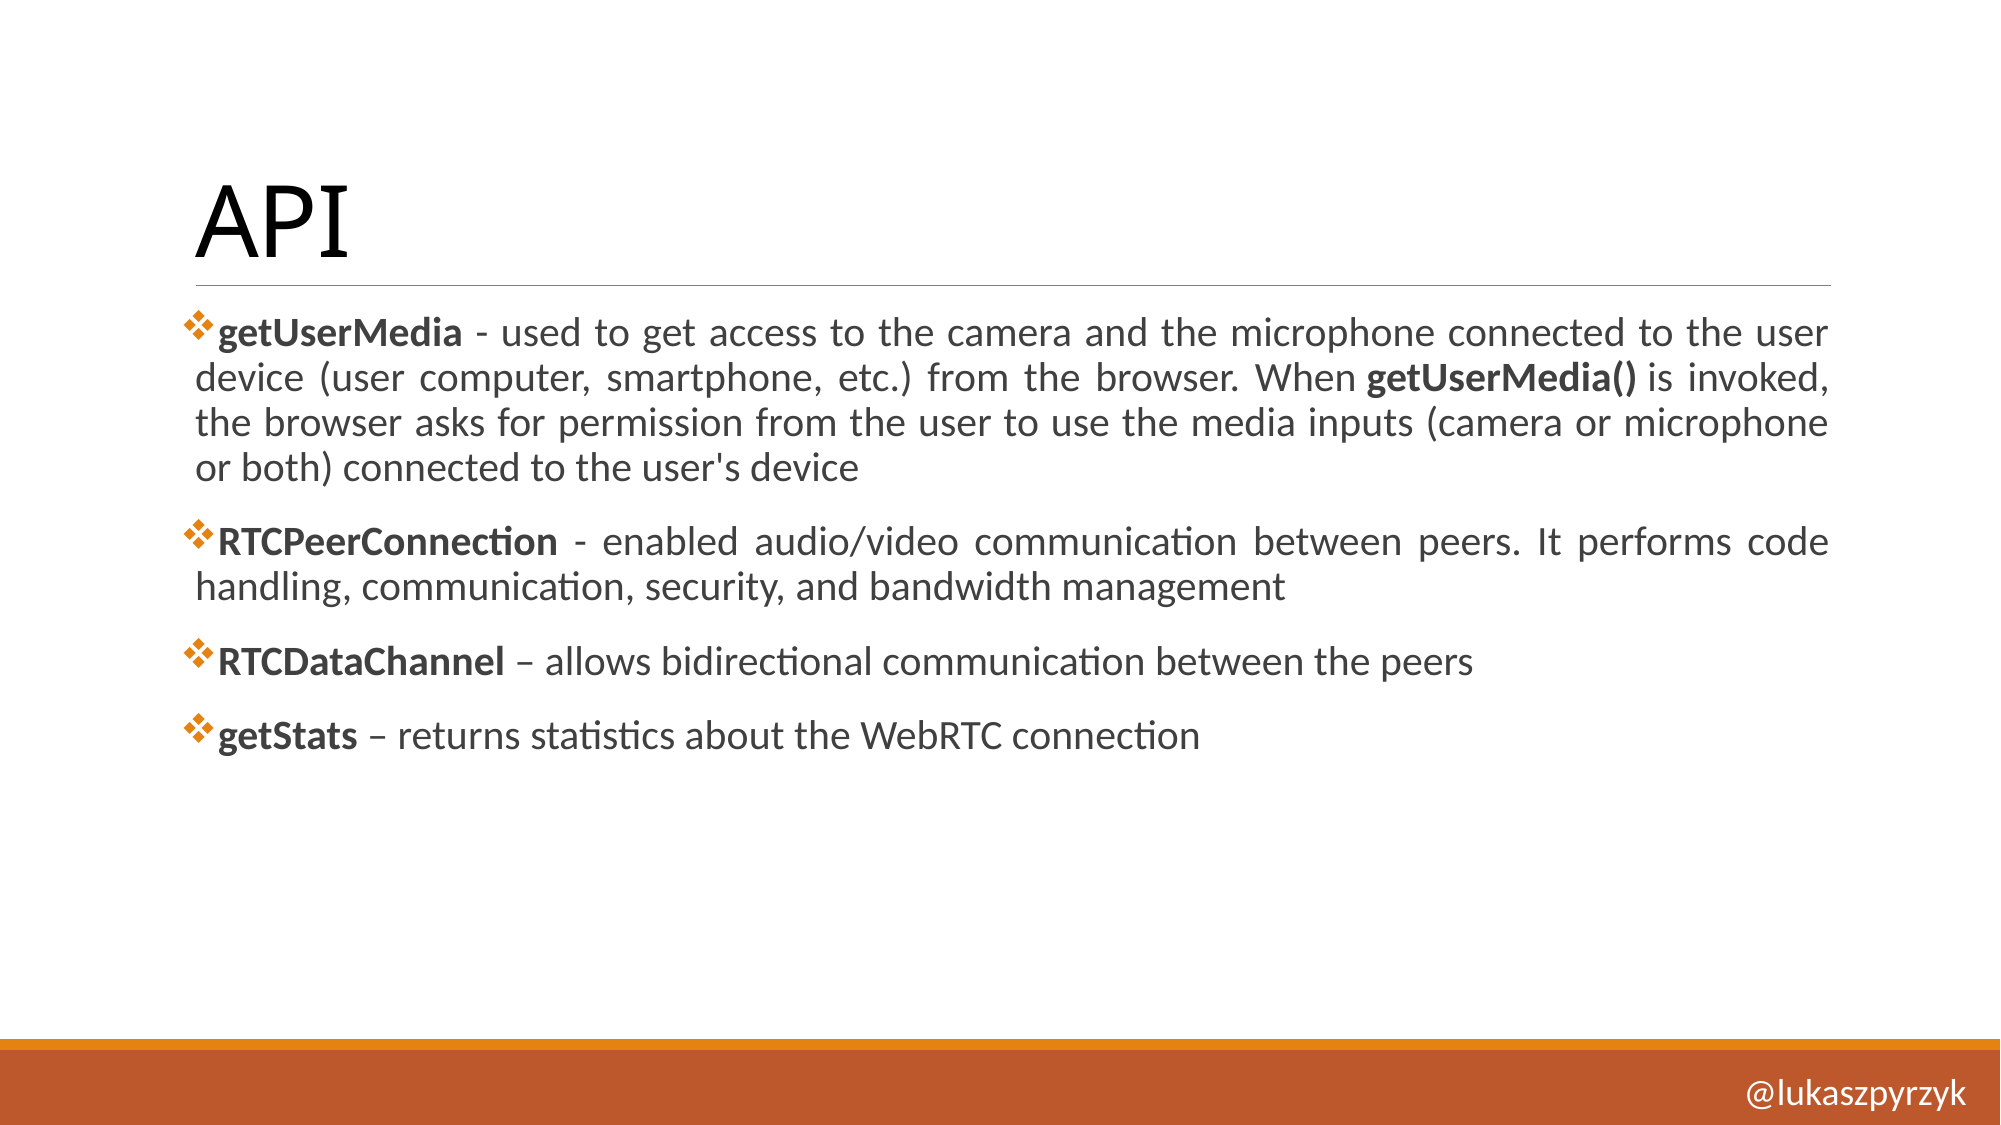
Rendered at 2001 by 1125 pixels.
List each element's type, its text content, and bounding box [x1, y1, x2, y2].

list getUserMedia - used to get access to the camera and the microphone connected to the user device (user computer, smartphone, etc.) from the browser. When getUserMedia() is invoked, the browser asks for permission from the user to use the media inputs (camera or microphone or both) connected to the user's device RTCPeerConnection - enabled audio/video communication between peers. It performs code handling, communication, security, and bandwidth management RTCDataChannel – allows bidirectional communication between the peers getStats – returns statistics about the WebRTC connection [180, 302, 1830, 963]
title API [180, 47, 1830, 285]
text_box @lukaszpyrzyk [1728, 1060, 1982, 1121]
